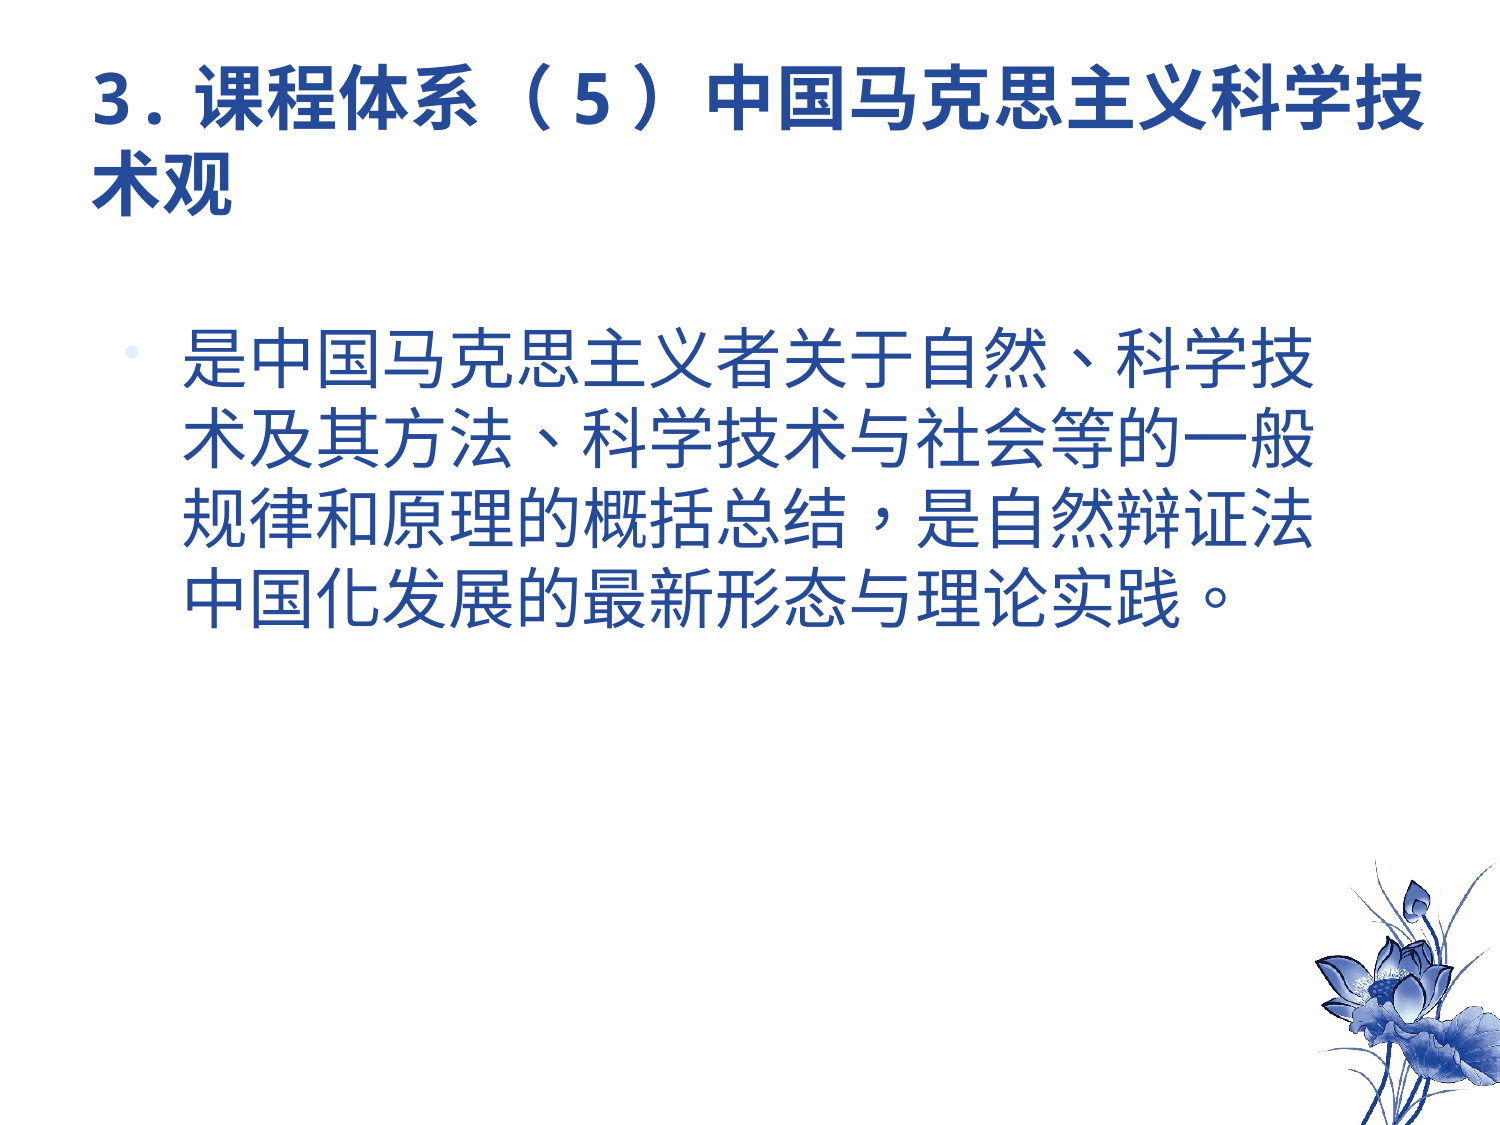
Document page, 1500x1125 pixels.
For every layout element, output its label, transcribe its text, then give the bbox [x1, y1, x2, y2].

picture [1294, 833, 1500, 1125]
list 是中国马克思主义者关于自然、科学技术及其方法、科学技术与社会等的一般规律和原理的概括总结，是自然辩证法中国化发展的最新形态与理论实践。 [110, 309, 1388, 835]
title 3.课程体系（5）中国马克思主义科学技术观 [75, 45, 1459, 233]
